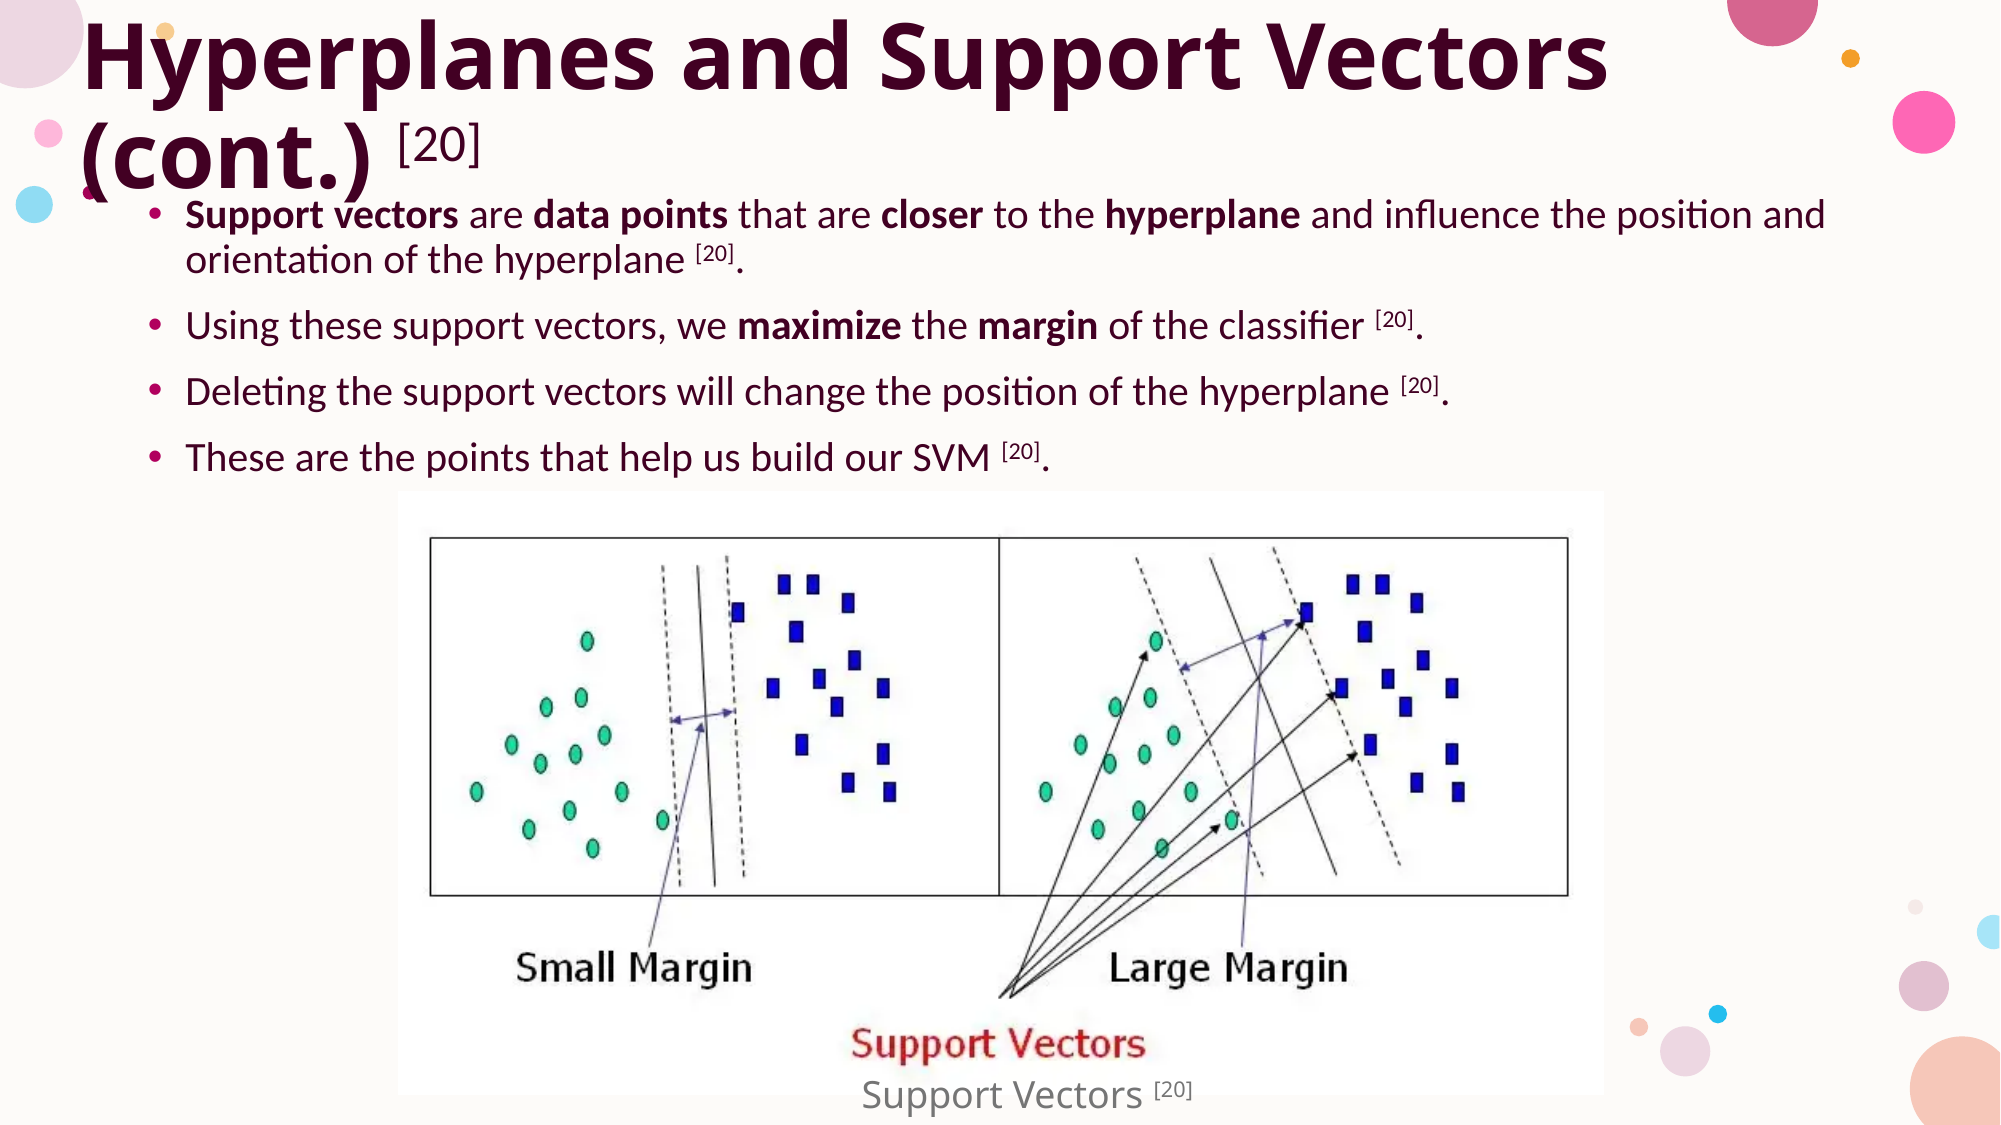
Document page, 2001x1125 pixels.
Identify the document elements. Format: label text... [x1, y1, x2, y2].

list Support vectors are data points that are closer to the hyperplane and influence the position and orientation of the hyperplane [20]. Using these support vectors, we maximize the margin of the classifier [20]. Deleting the support vectors will change the position of the hyperplane [20]. These are the points that help us build our SVM [20]. [132, 271, 1882, 1065]
title Hyperplanes and Support Vectors (cont.) [20] [65, 47, 2000, 271]
picture [398, 491, 1604, 1096]
text_box Support Vectors [20] [846, 1096, 1297, 1124]
